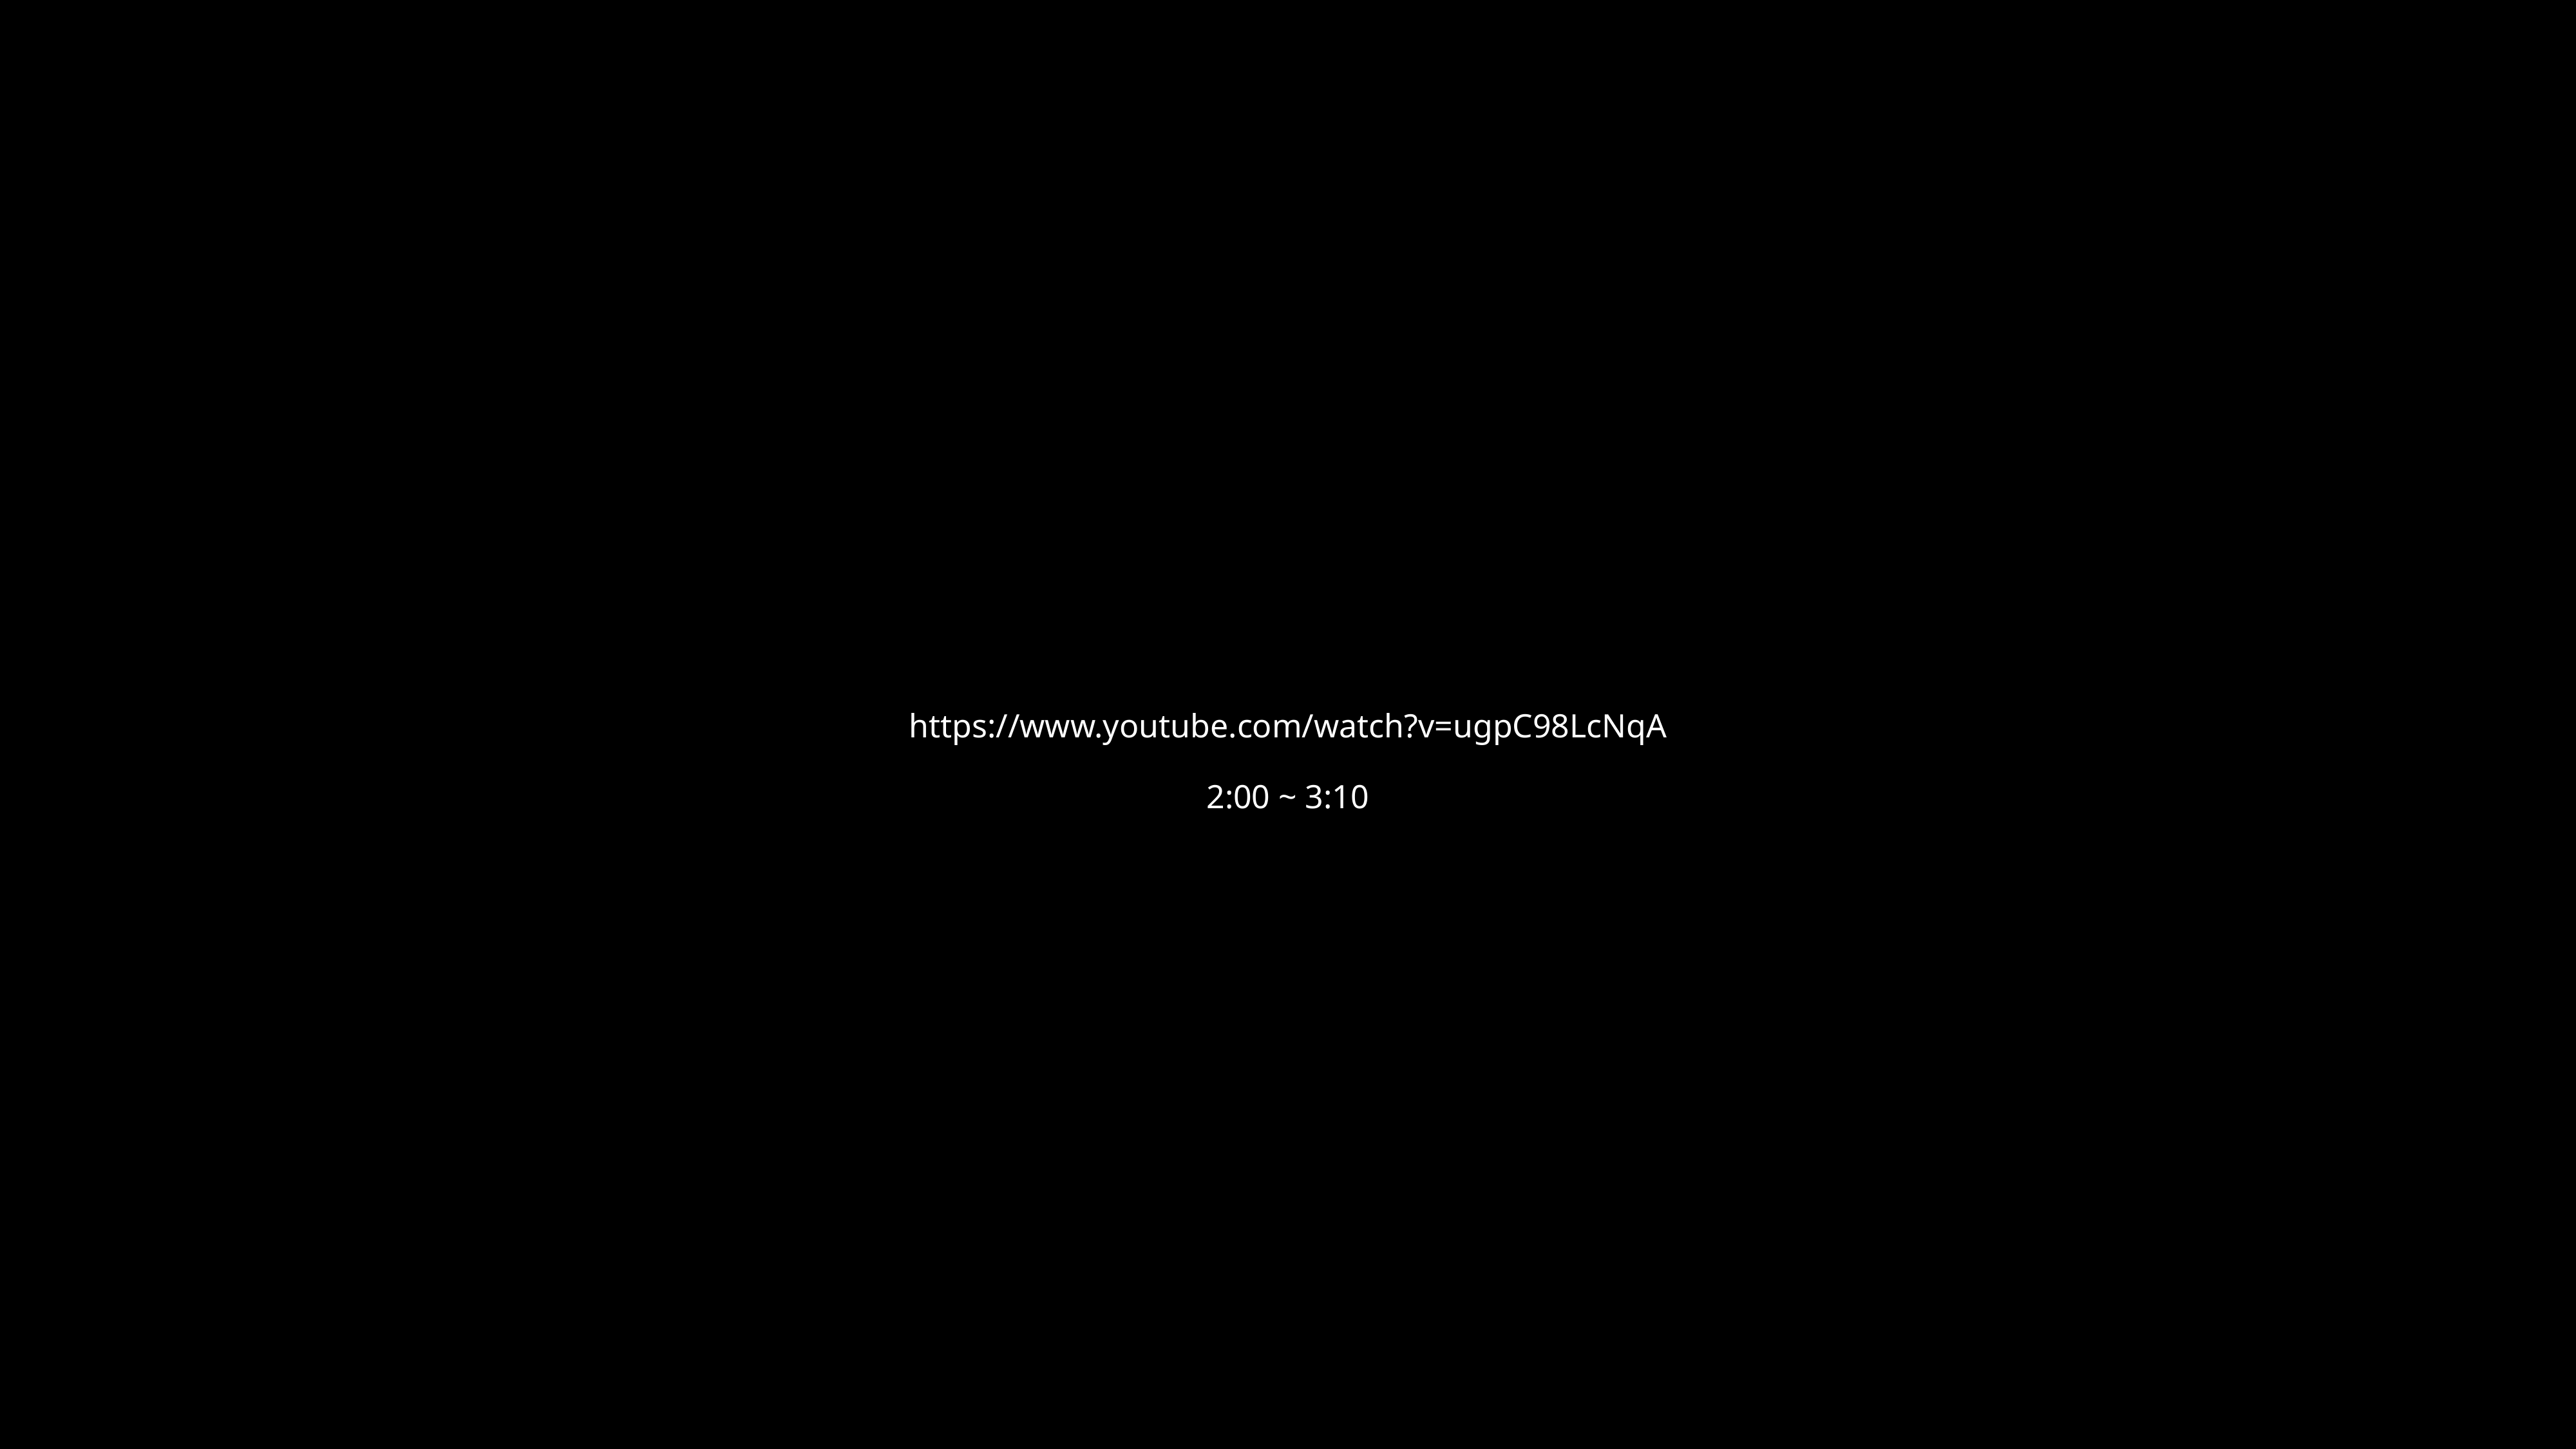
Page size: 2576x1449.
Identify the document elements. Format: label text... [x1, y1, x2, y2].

text_box https://www.youtube.com/watch?v=ugpC98LcNqA [904, 699, 1672, 750]
text_box 2:00 ~ 3:10 [1201, 771, 1375, 820]
